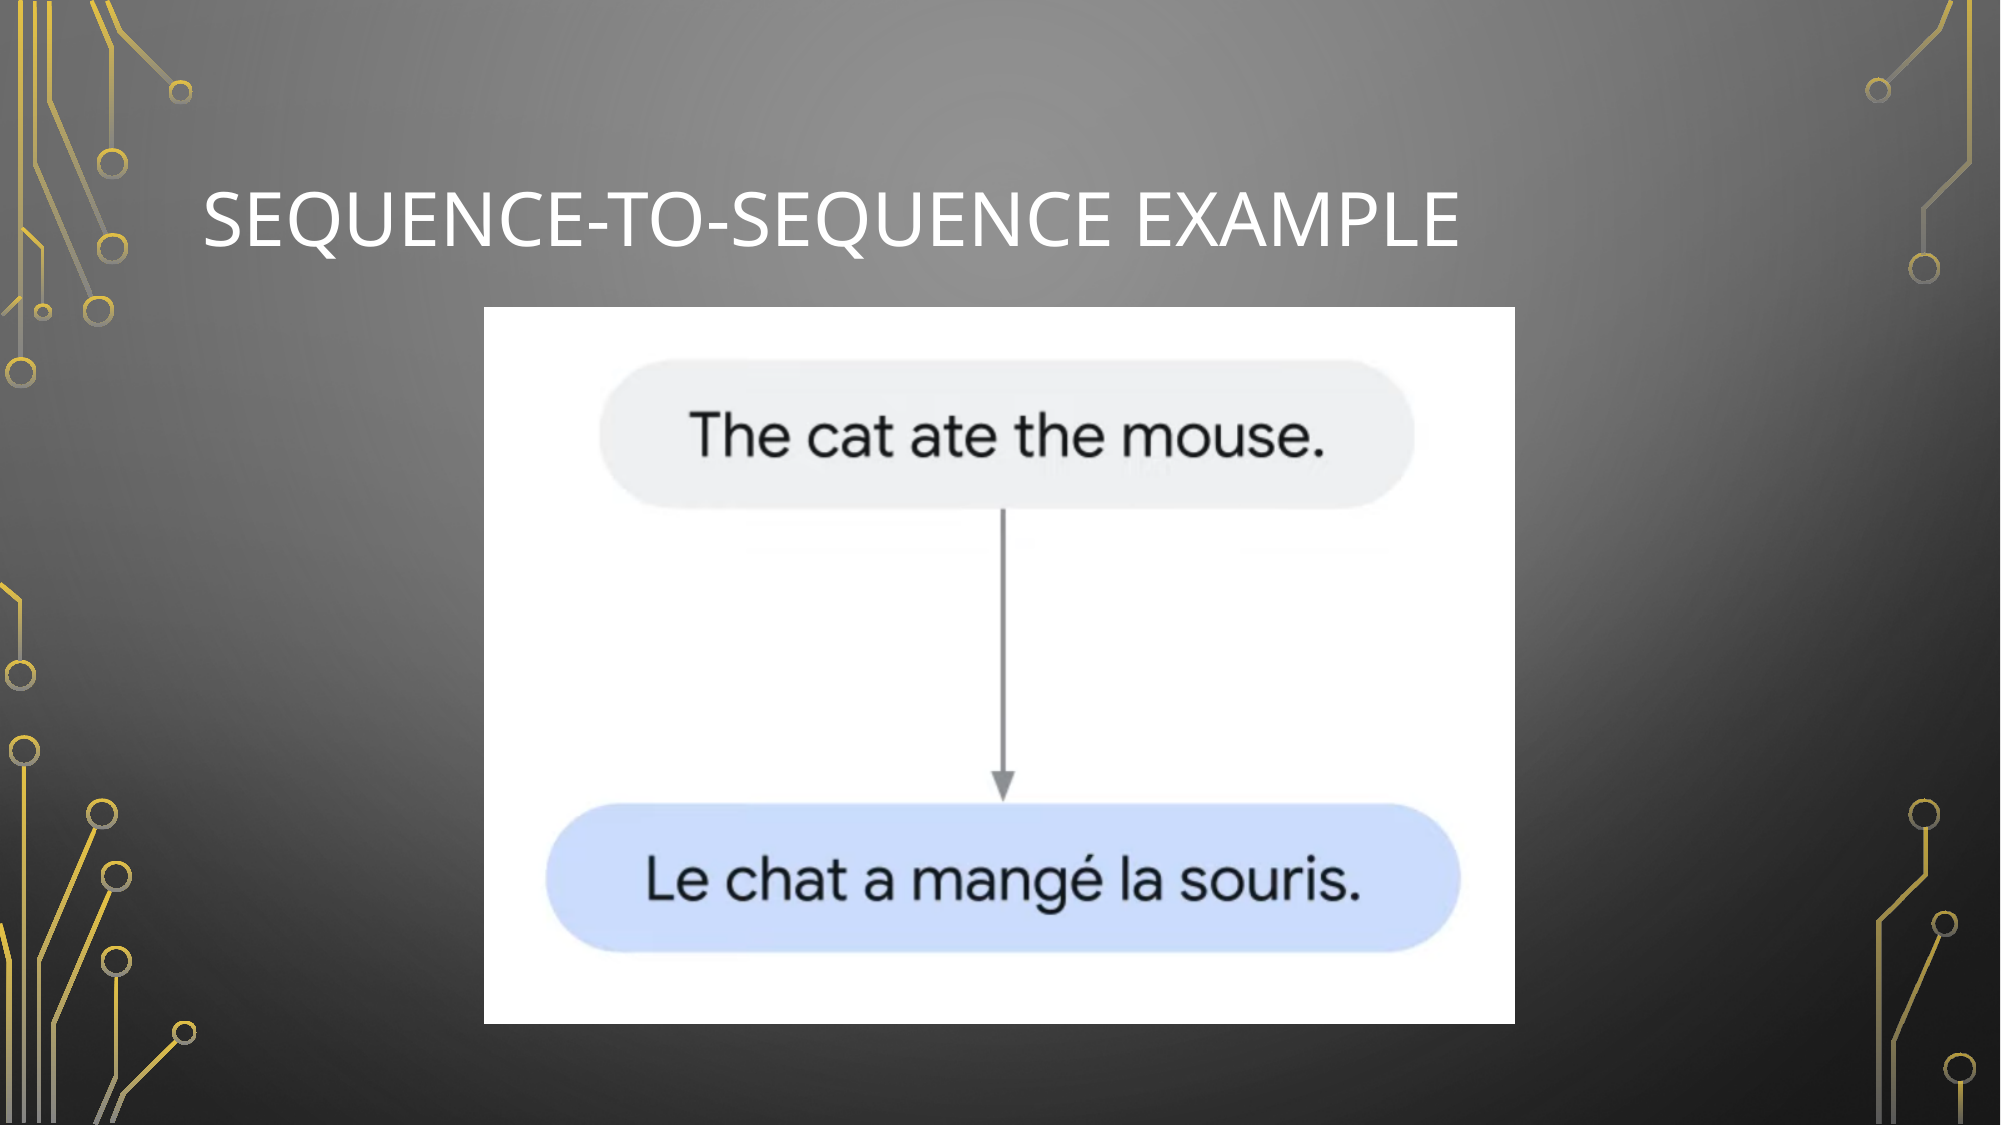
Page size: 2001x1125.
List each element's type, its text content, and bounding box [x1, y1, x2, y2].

title Sequence-to-Sequence example [187, 101, 1813, 344]
picture [484, 306, 1516, 1024]
